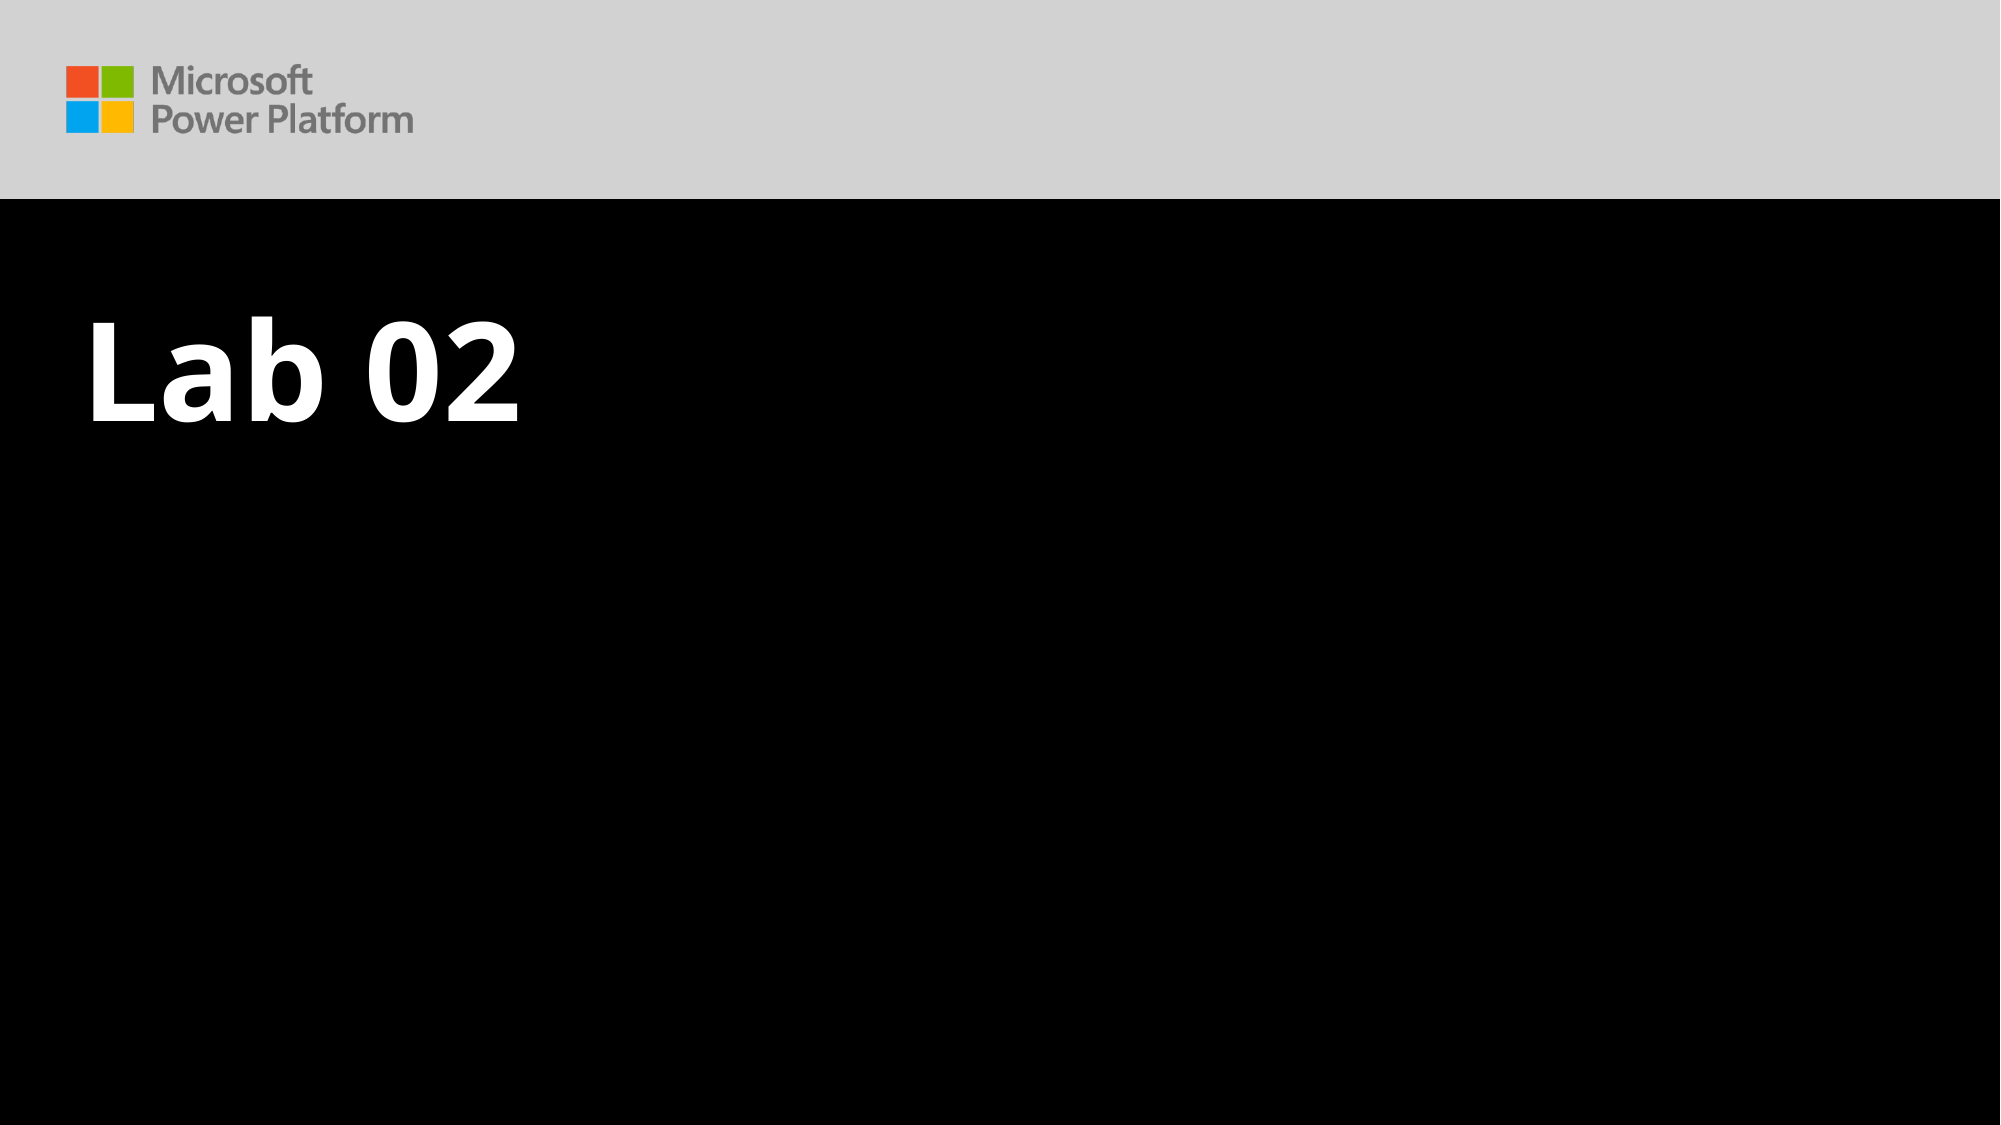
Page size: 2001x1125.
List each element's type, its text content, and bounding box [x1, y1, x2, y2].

text_box Lab 02 [66, 295, 1684, 477]
picture [0, 0, 480, 199]
